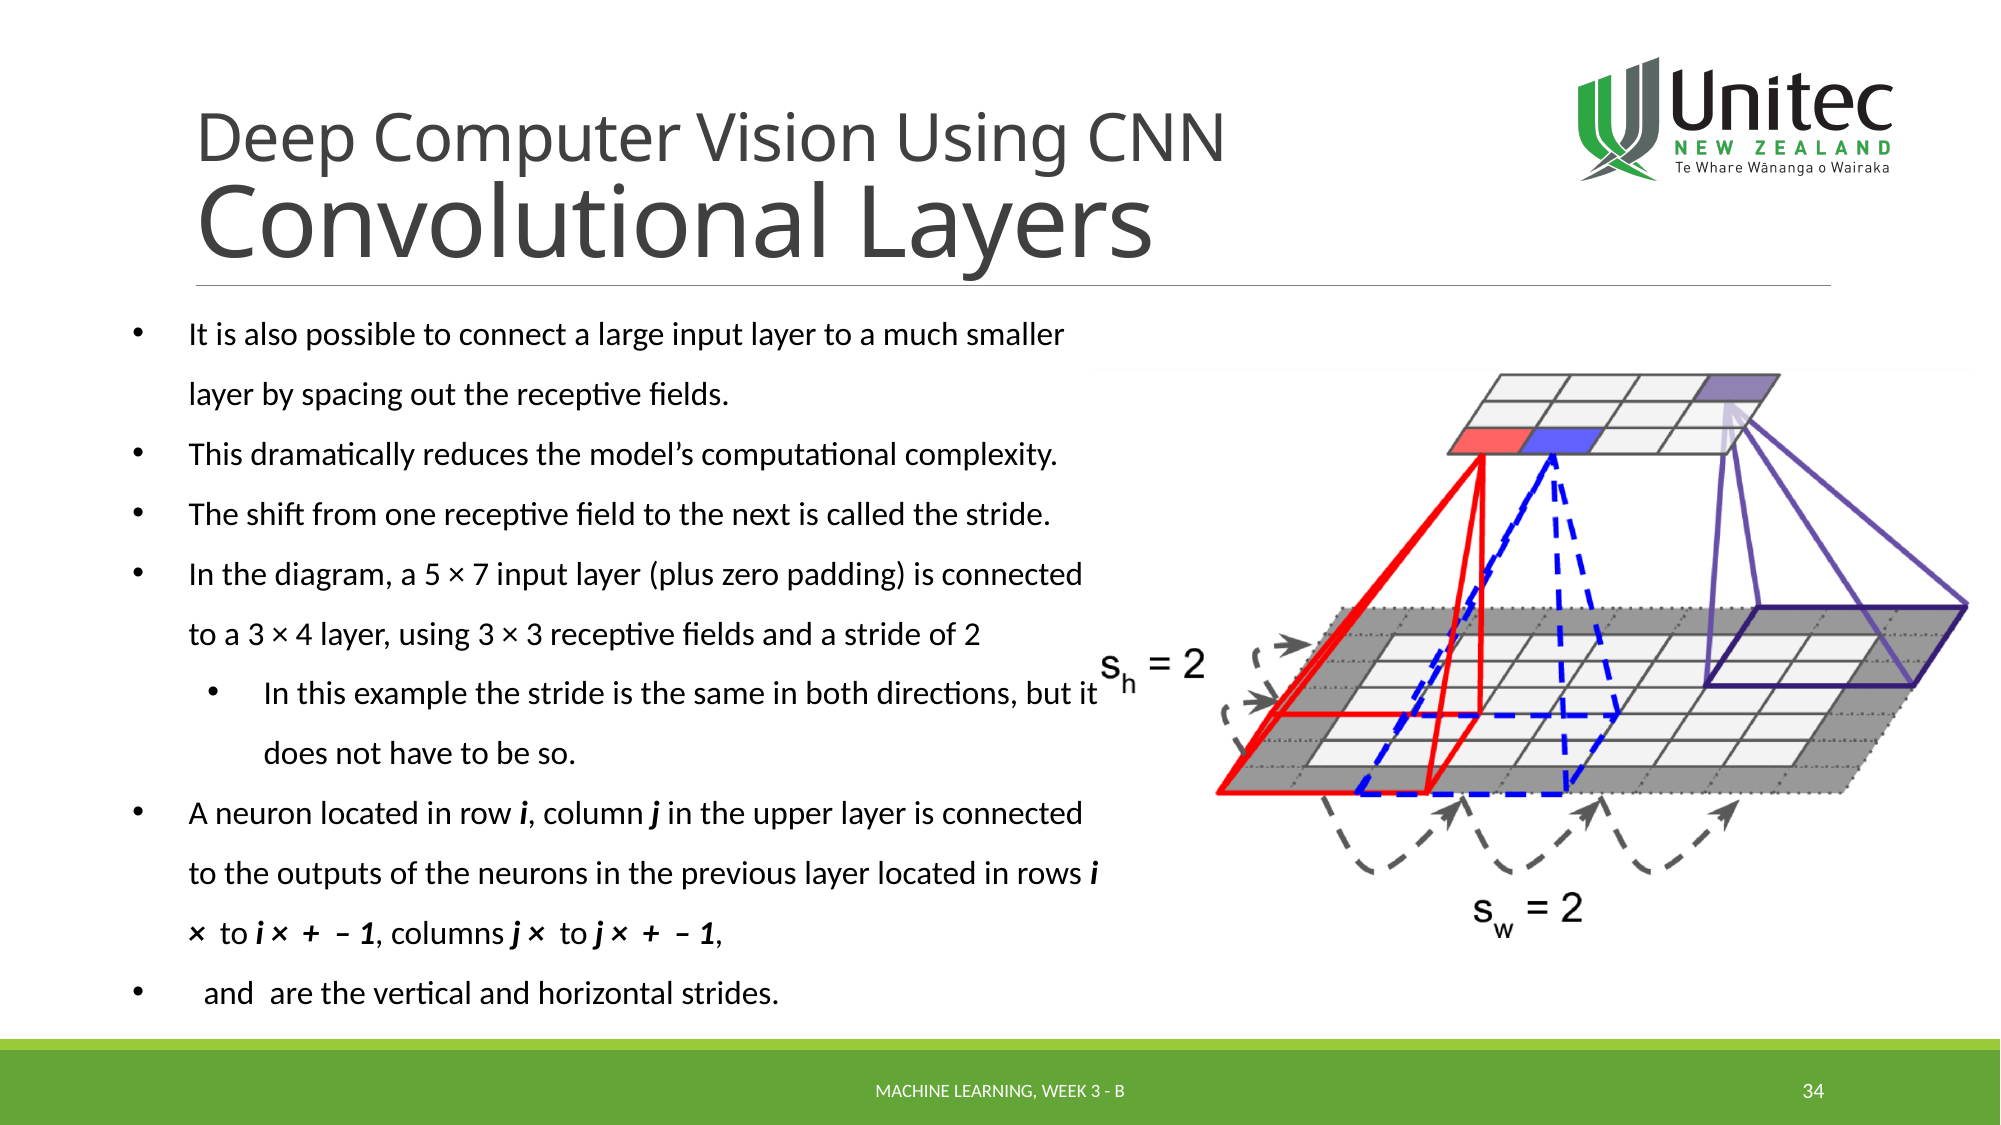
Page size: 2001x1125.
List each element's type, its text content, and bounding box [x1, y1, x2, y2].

picture [1578, 56, 1893, 181]
title Deep Computer Vision Using CNN Convolutional Layers [180, 5, 1830, 285]
slide_number 34 [1624, 1059, 1840, 1120]
picture [1091, 368, 1973, 944]
footer Machine Learning, Week 3 - B [604, 1059, 1396, 1120]
